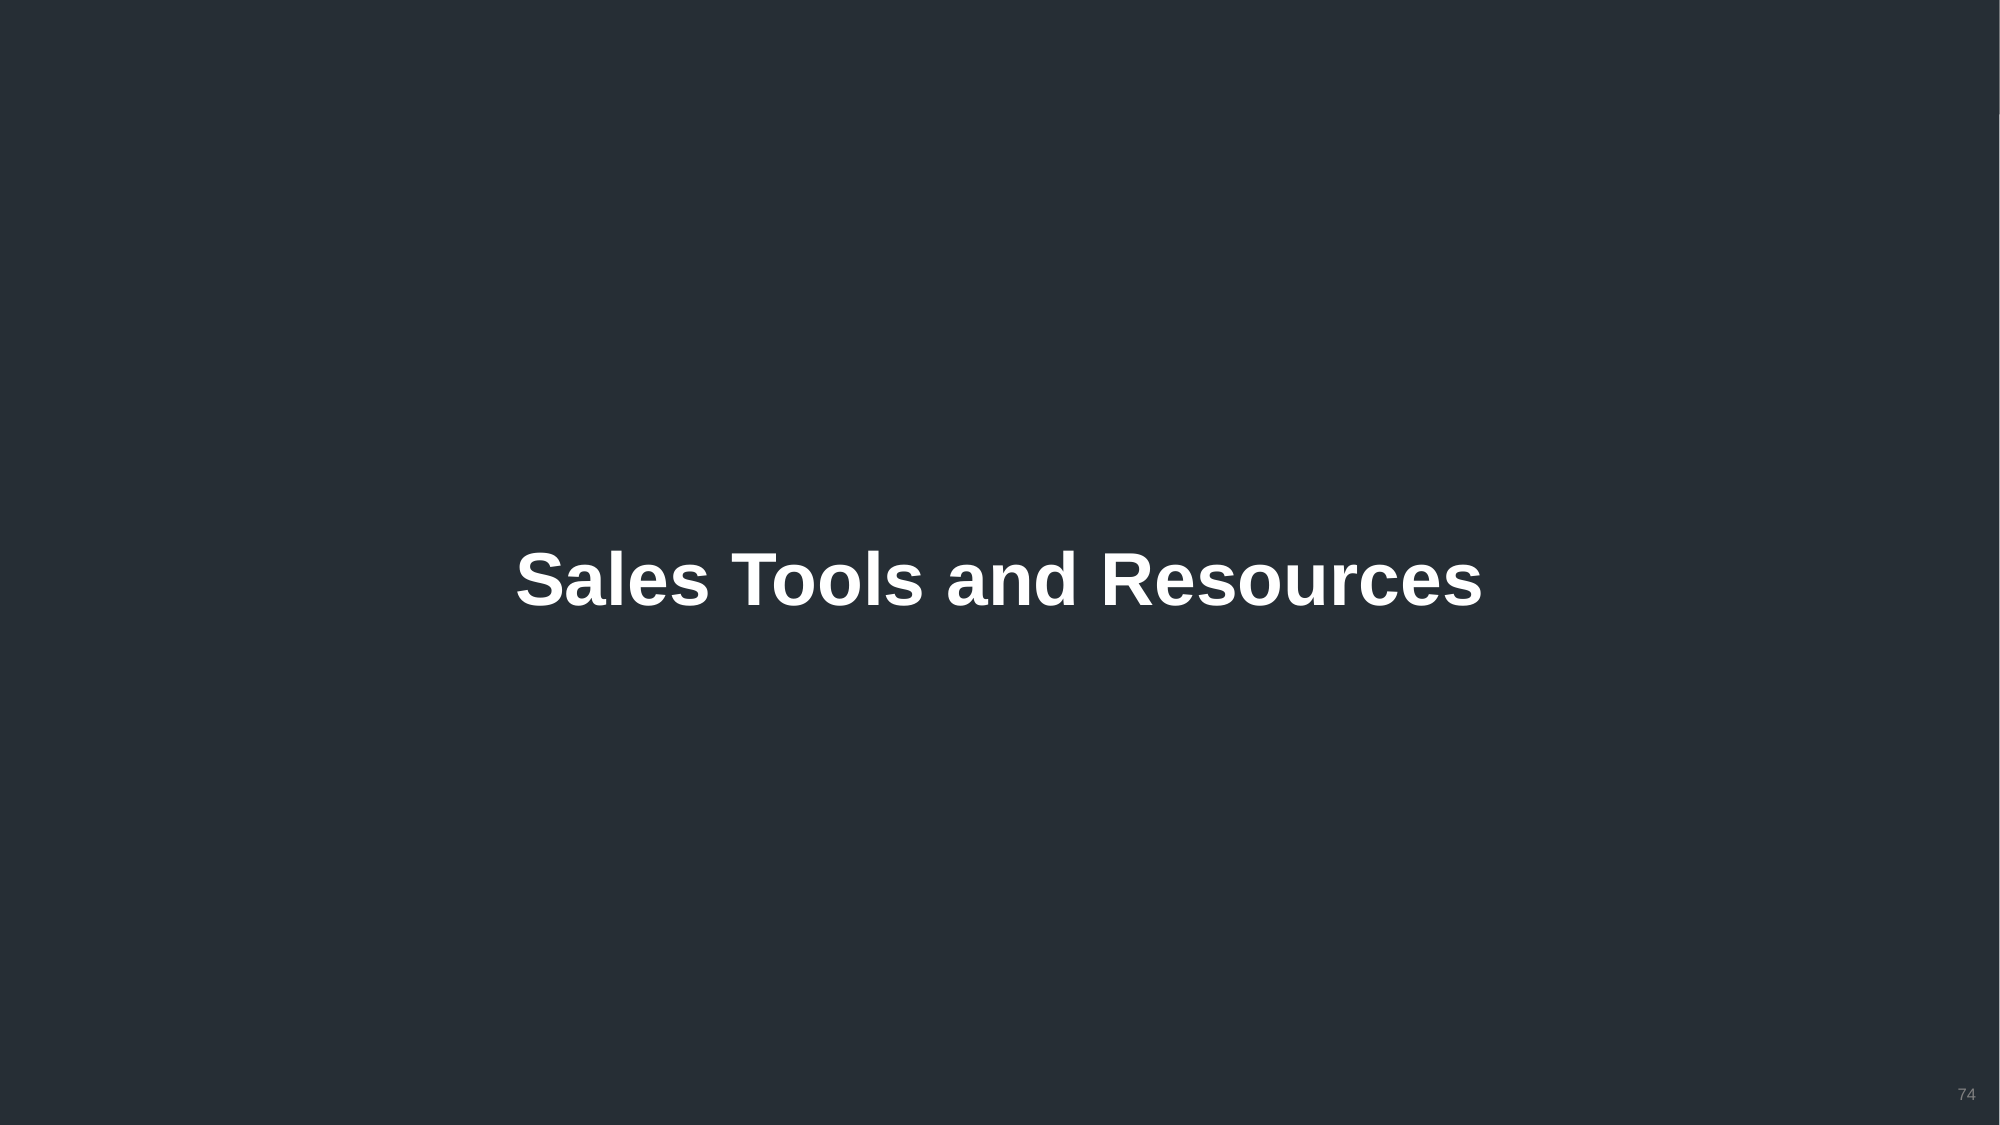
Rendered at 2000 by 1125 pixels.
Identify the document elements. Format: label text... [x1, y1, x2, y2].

text_box 74 [1938, 1063, 1996, 1124]
text_box [0, 0, 2000, 1125]
text_box Sales Tools and Resources [398, 478, 1601, 628]
